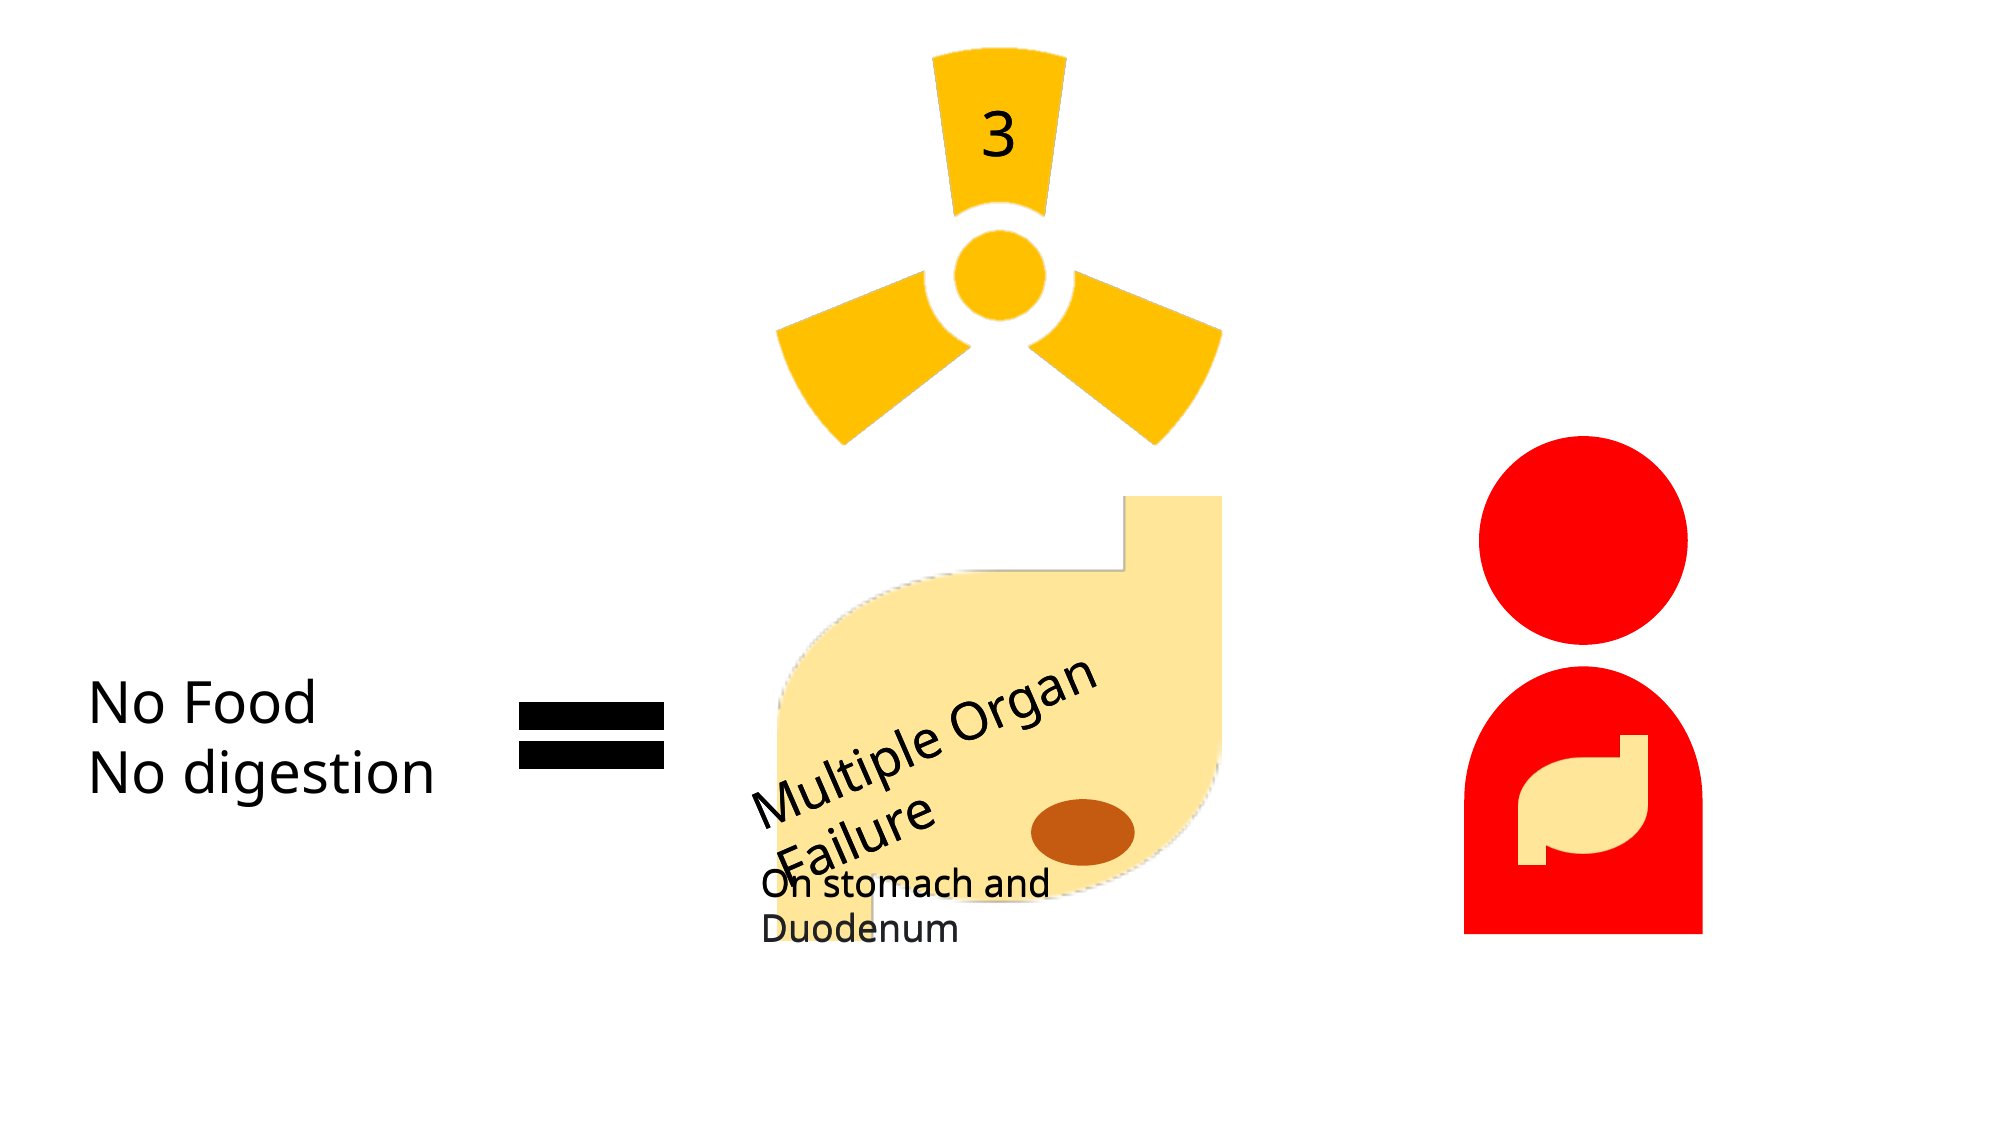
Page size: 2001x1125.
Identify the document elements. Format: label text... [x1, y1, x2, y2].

picture [732, 10, 1267, 667]
text_box [519, 741, 664, 769]
text_box [519, 702, 664, 730]
text_box [1479, 436, 1688, 645]
picture [1518, 735, 1648, 865]
picture [777, 746, 1222, 851]
text_box [1464, 666, 1703, 935]
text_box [745, 851, 1254, 914]
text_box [967, 86, 1033, 178]
picture [777, 914, 1222, 941]
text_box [717, 667, 1282, 746]
text_box No Food No digestion [72, 657, 458, 813]
